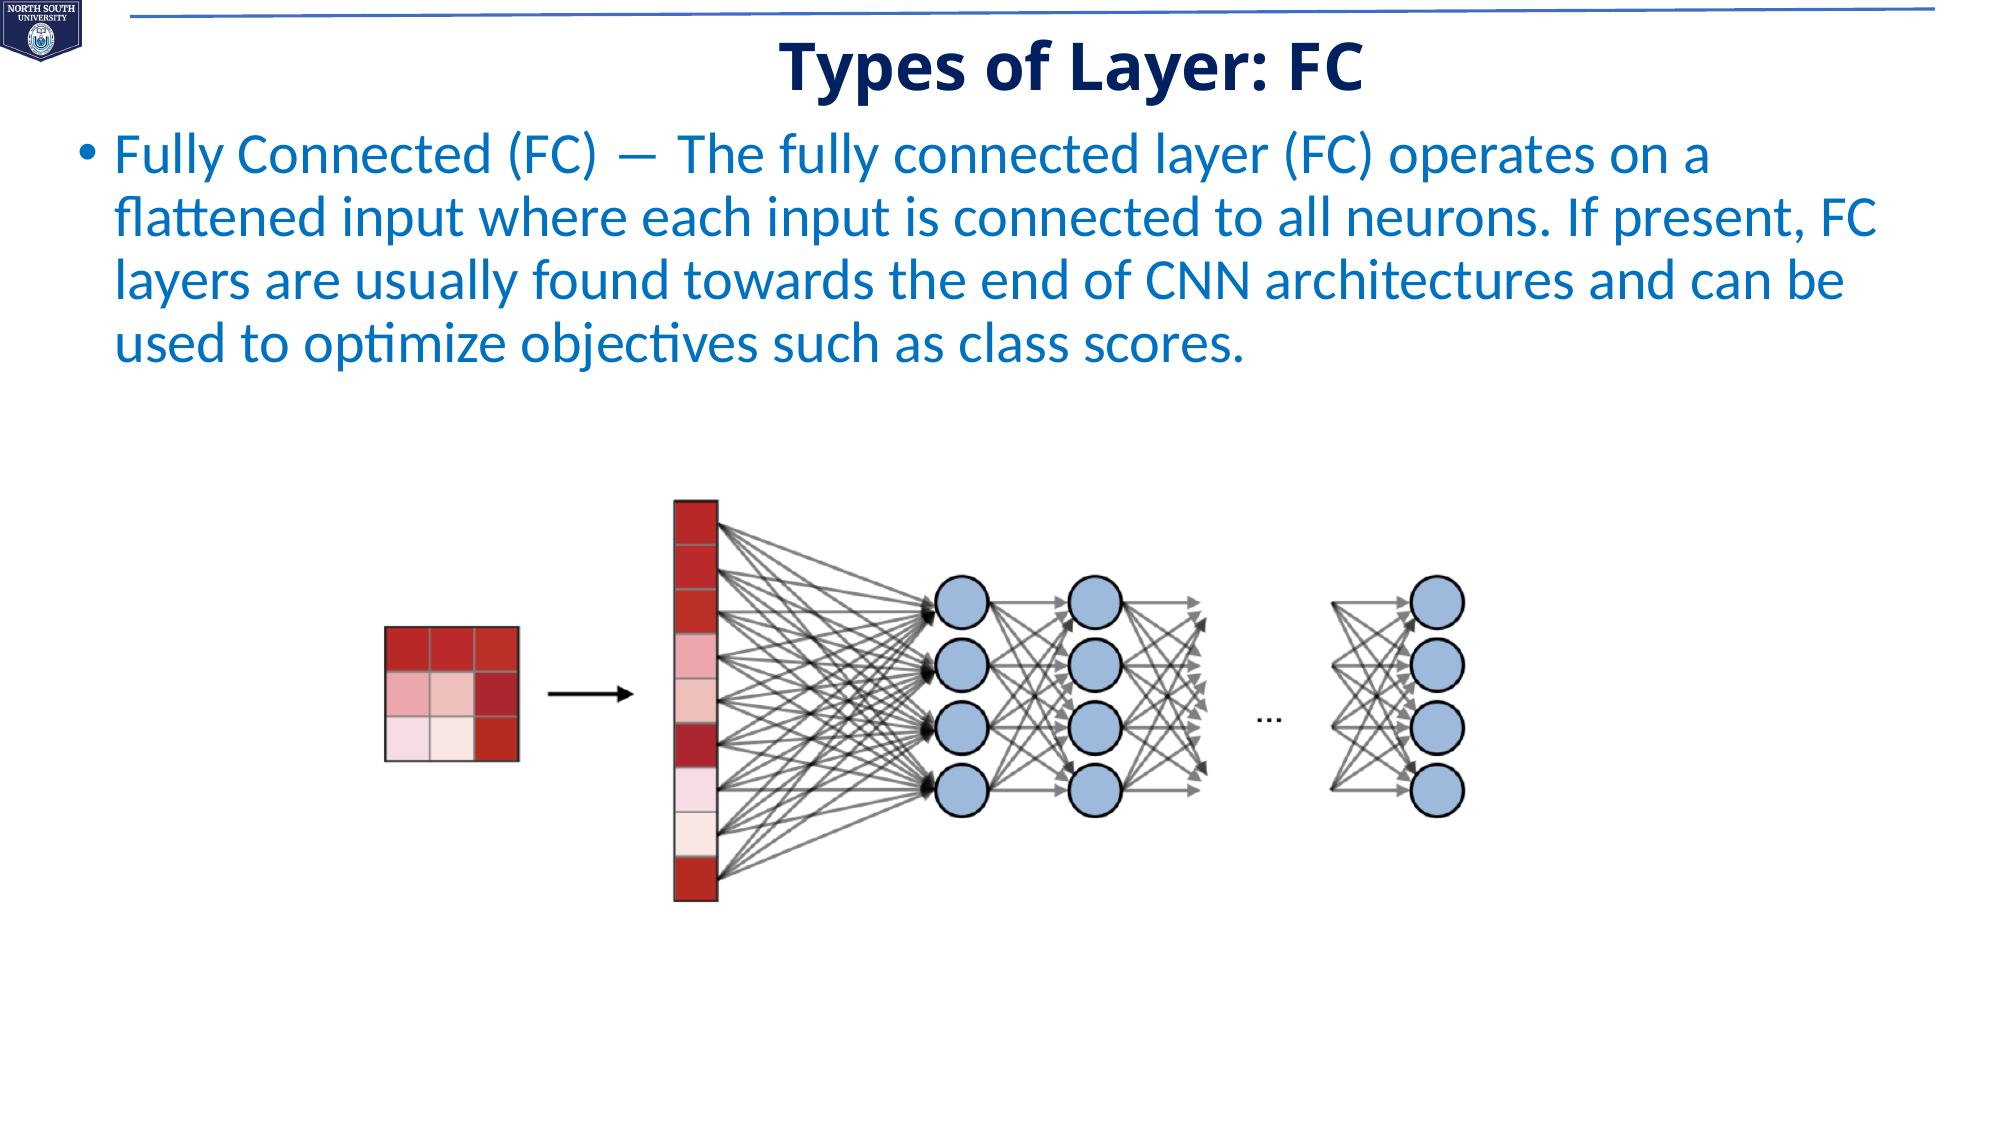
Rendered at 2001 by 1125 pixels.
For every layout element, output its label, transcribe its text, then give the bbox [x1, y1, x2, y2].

picture [0, 0, 82, 65]
text_box Fully Connected (FC) ― The fully connected layer (FC) operates on a flattened input where each input is connected to all neurons. If present, FC layers are usually found towards the end of CNN architectures and can be used to optimize objectives such as class scores. [62, 116, 1920, 424]
picture [367, 463, 1506, 926]
text_box Types of Layer: FC [209, 25, 1935, 112]
